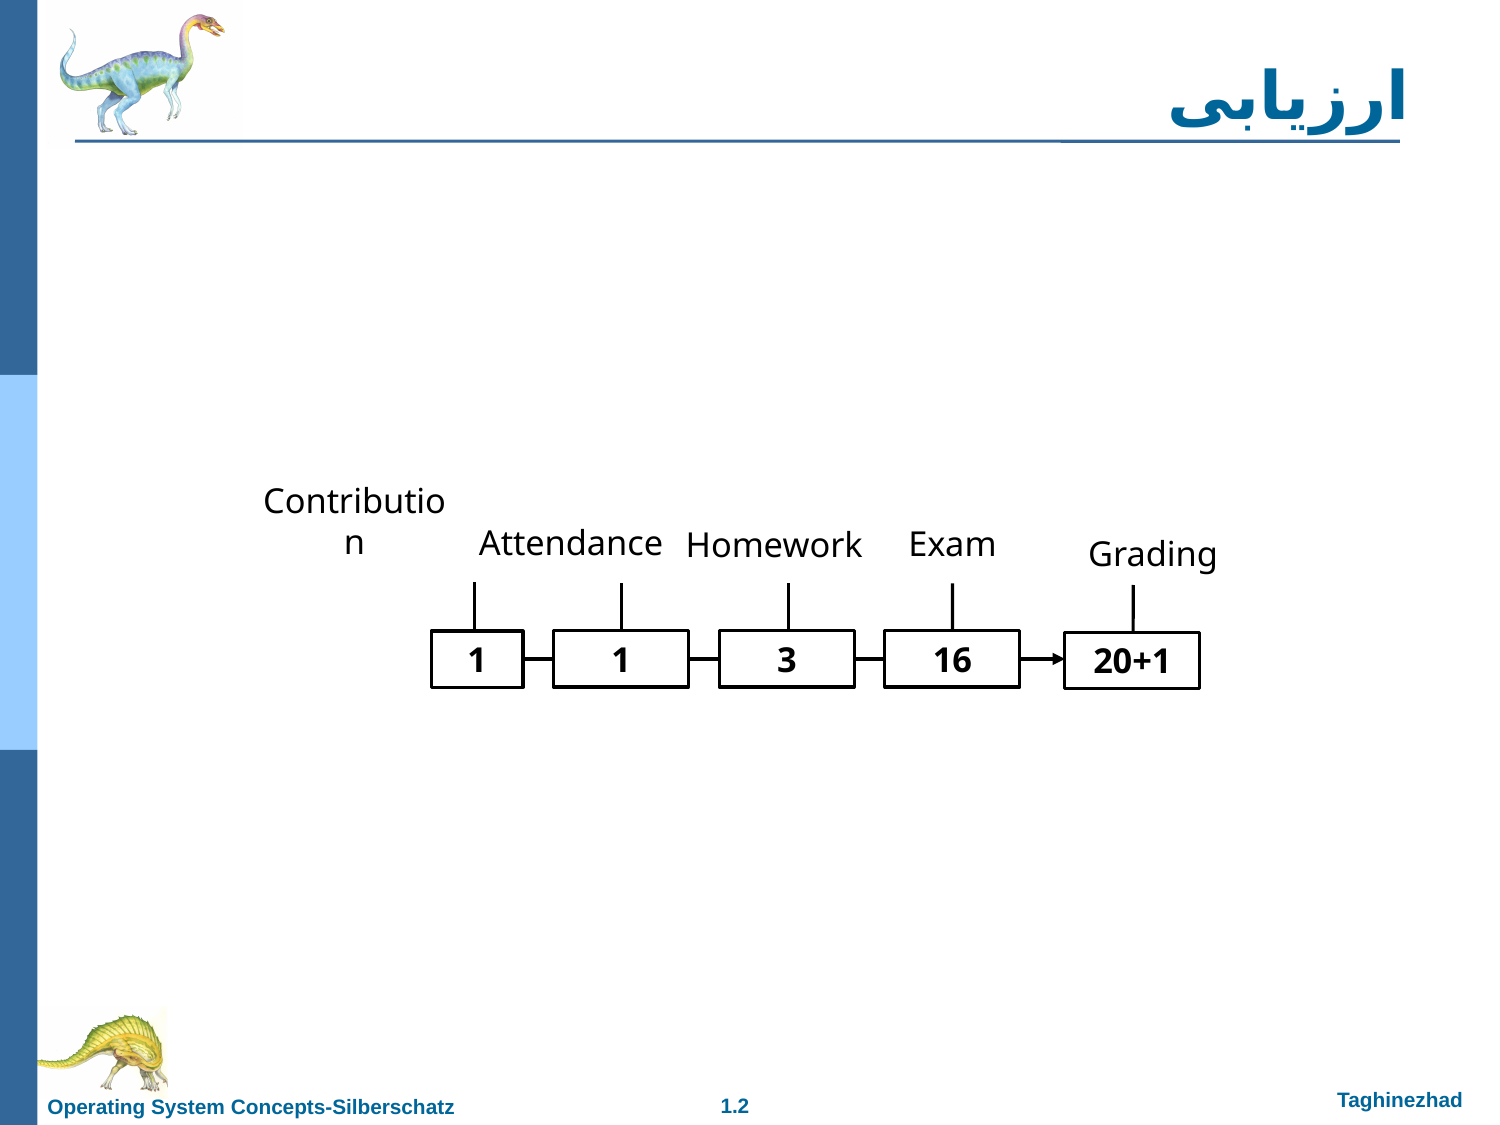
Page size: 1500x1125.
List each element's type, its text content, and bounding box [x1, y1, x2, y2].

title ارزیابی [75, 45, 1425, 141]
picture [38, 1006, 168, 1099]
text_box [242, 515, 1297, 689]
picture [46, 0, 243, 149]
